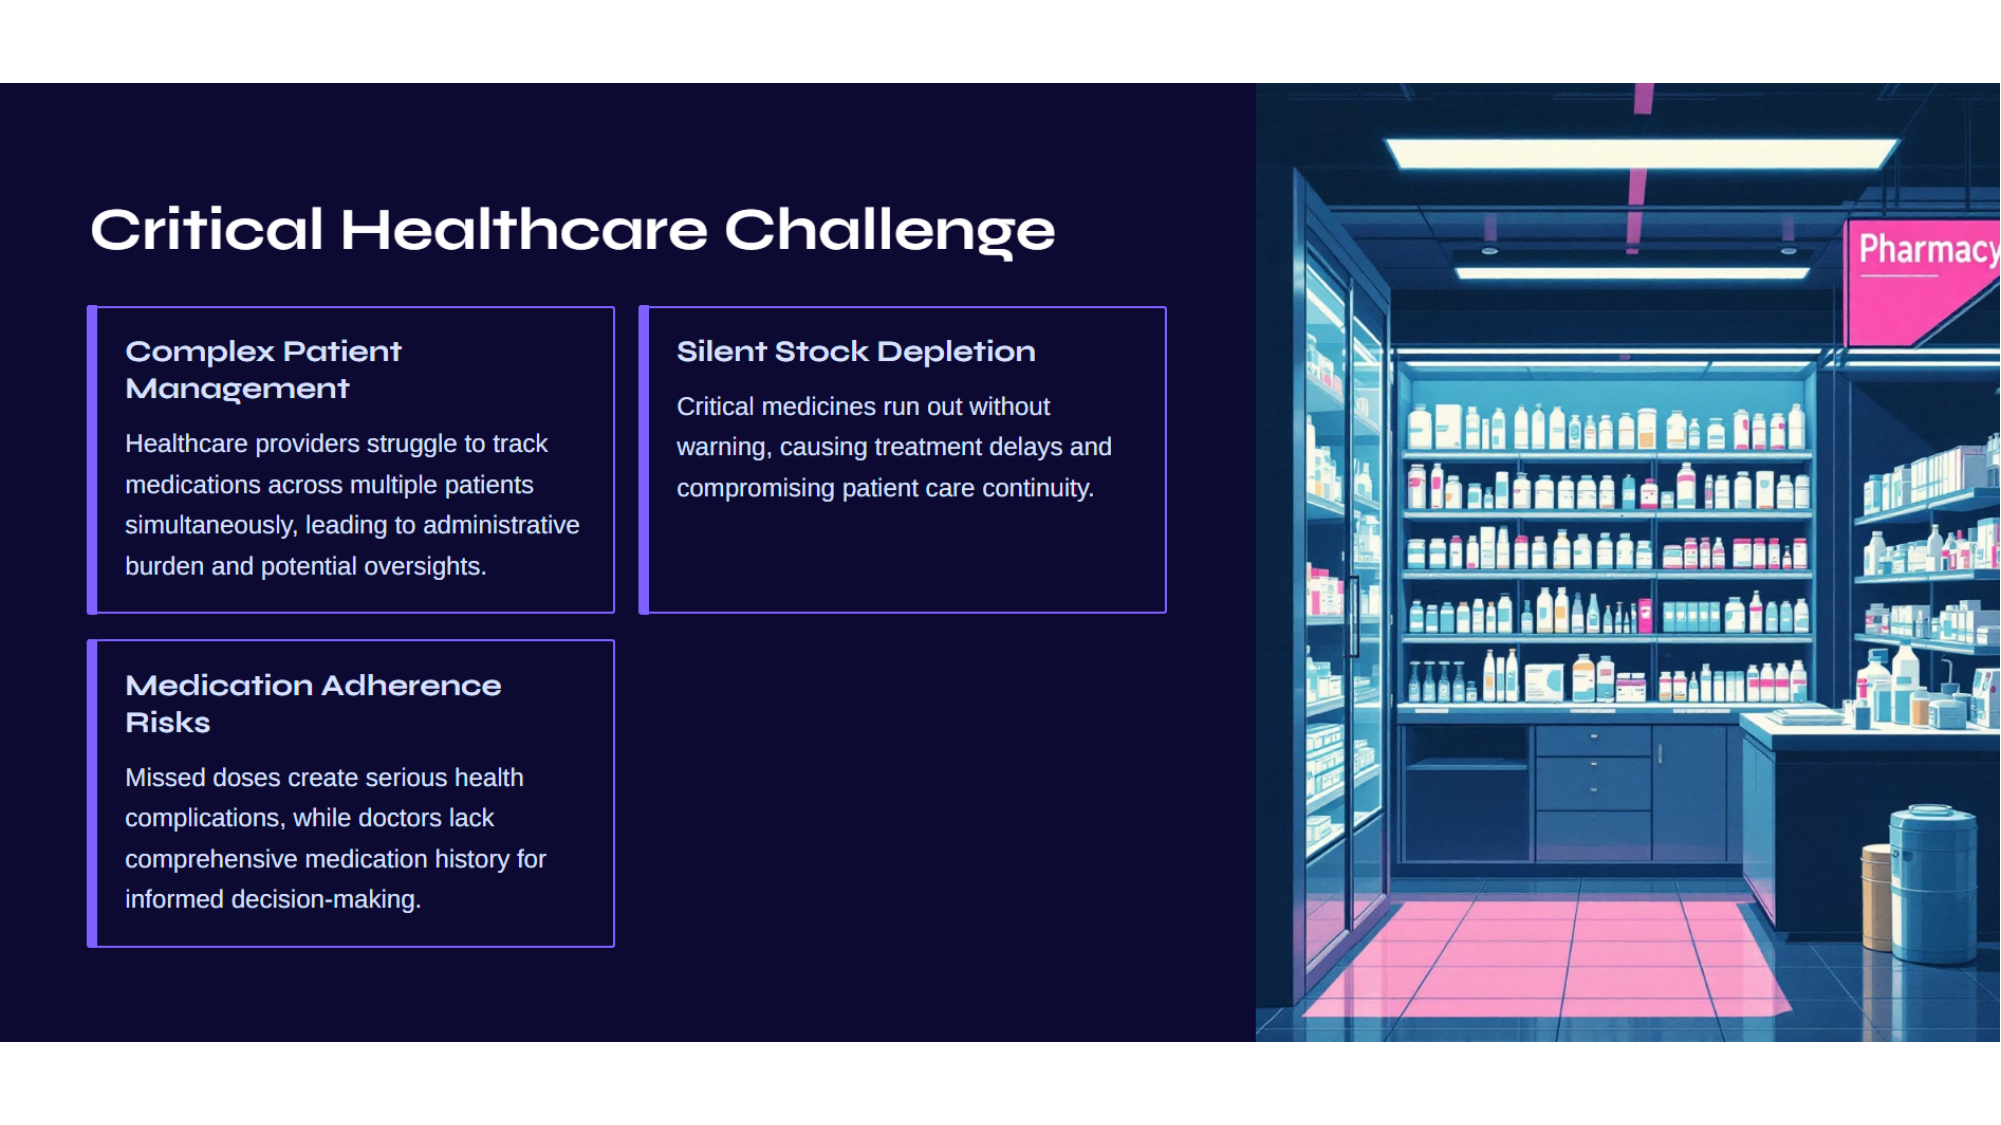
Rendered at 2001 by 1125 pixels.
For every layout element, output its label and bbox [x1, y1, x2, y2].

picture [0, 82, 2000, 1043]
